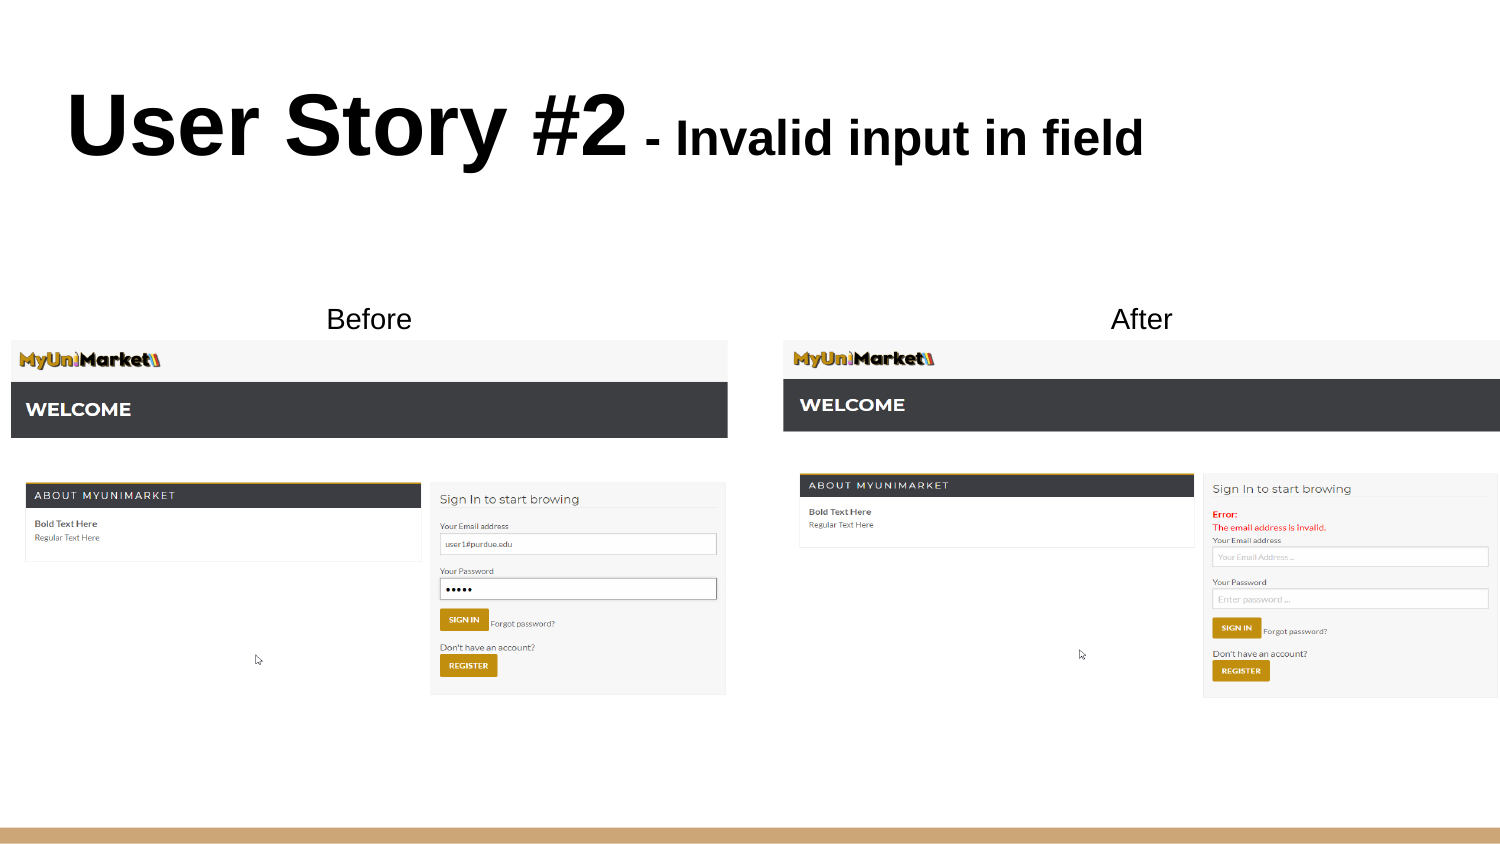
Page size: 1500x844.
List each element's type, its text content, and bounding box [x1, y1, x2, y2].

title User Story #2 - Invalid input in field [51, 51, 1449, 189]
picture [10, 340, 728, 737]
text_box Before [268, 285, 471, 339]
text_box After [1041, 285, 1243, 339]
picture [783, 340, 1500, 737]
